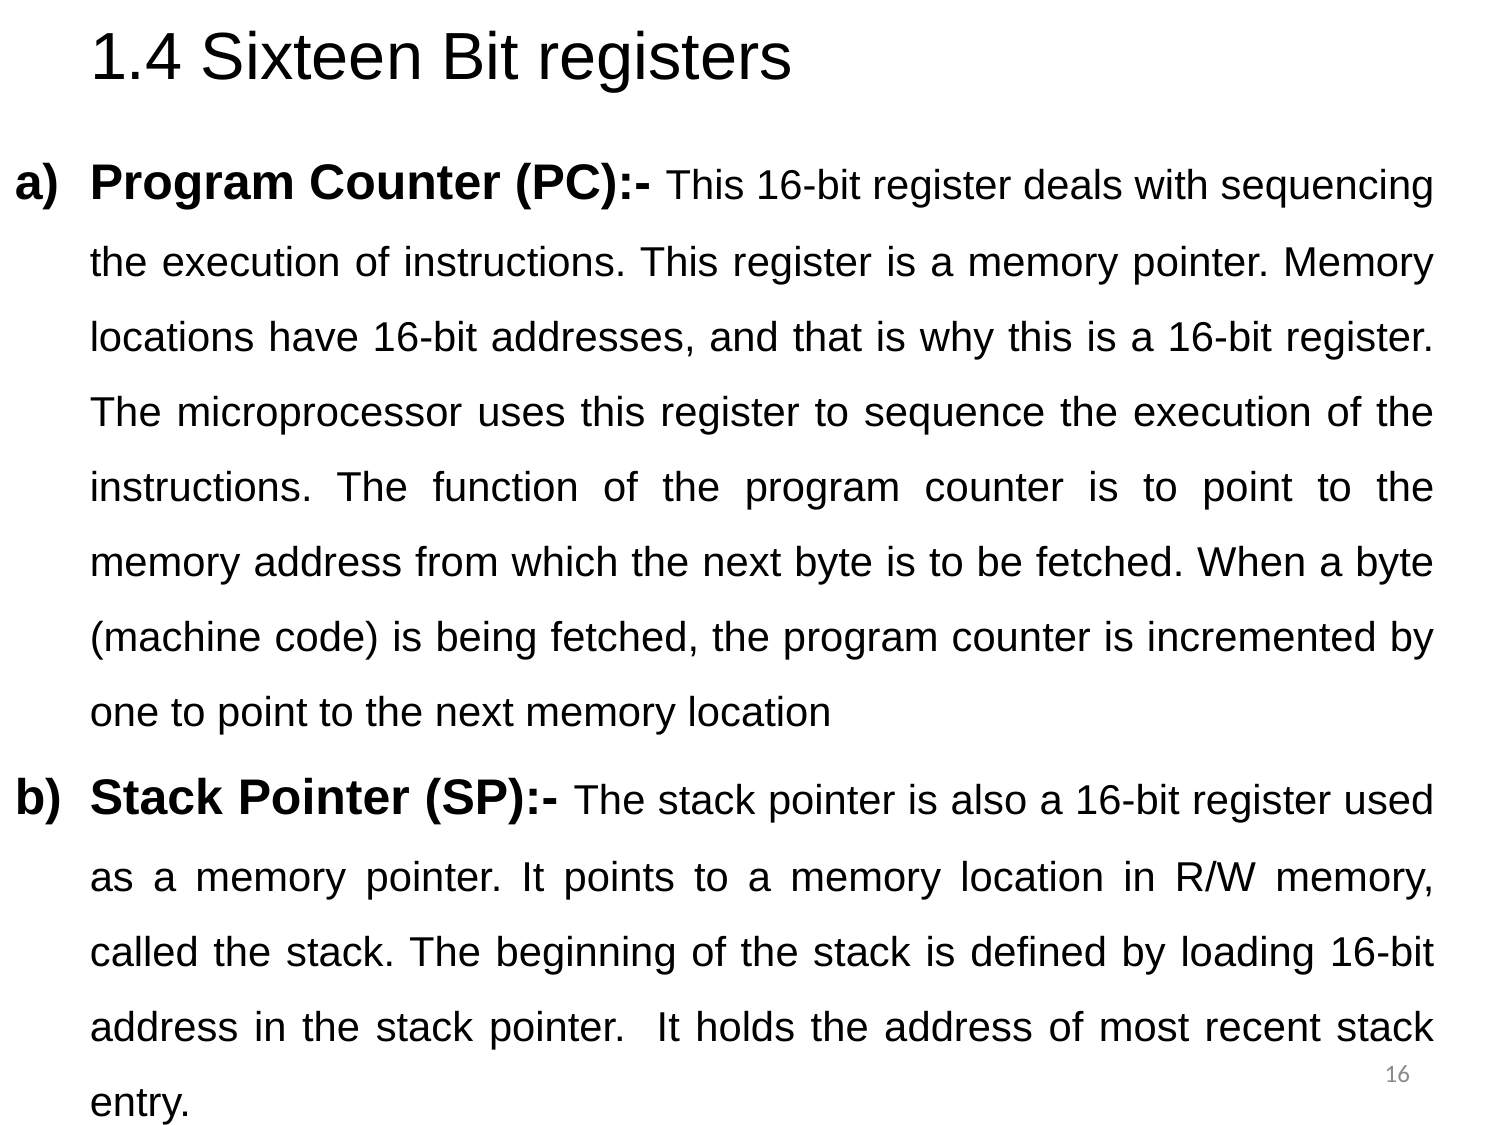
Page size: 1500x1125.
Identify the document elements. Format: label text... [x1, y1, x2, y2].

slide_number 16 [1074, 1042, 1425, 1103]
text_box Program Counter (PC):- This 16-bit register deals with sequencing the execution of instructions. This register is a memory pointer. Memory locations have 16-bit addresses, and that is why this is a 16-bit register. The microprocessor uses this register to sequence the execution of the instructions. The function of the program counter is to point to the memory address from which the next byte is to be fetched. When a byte (machine code) is being fetched, the program counter is incremented by one to point to the next memory location Stack Pointer (SP):- The stack pointer is also a 16-bit register used as a memory pointer. It points to a memory location in R/W memory, called the stack. The beginning of the stack is defined by loading 16-bit address in the stack pointer. It holds the address of most recent stack entry. [0, 112, 1450, 1125]
title 1.4 Sixteen Bit registers [75, 0, 1425, 105]
